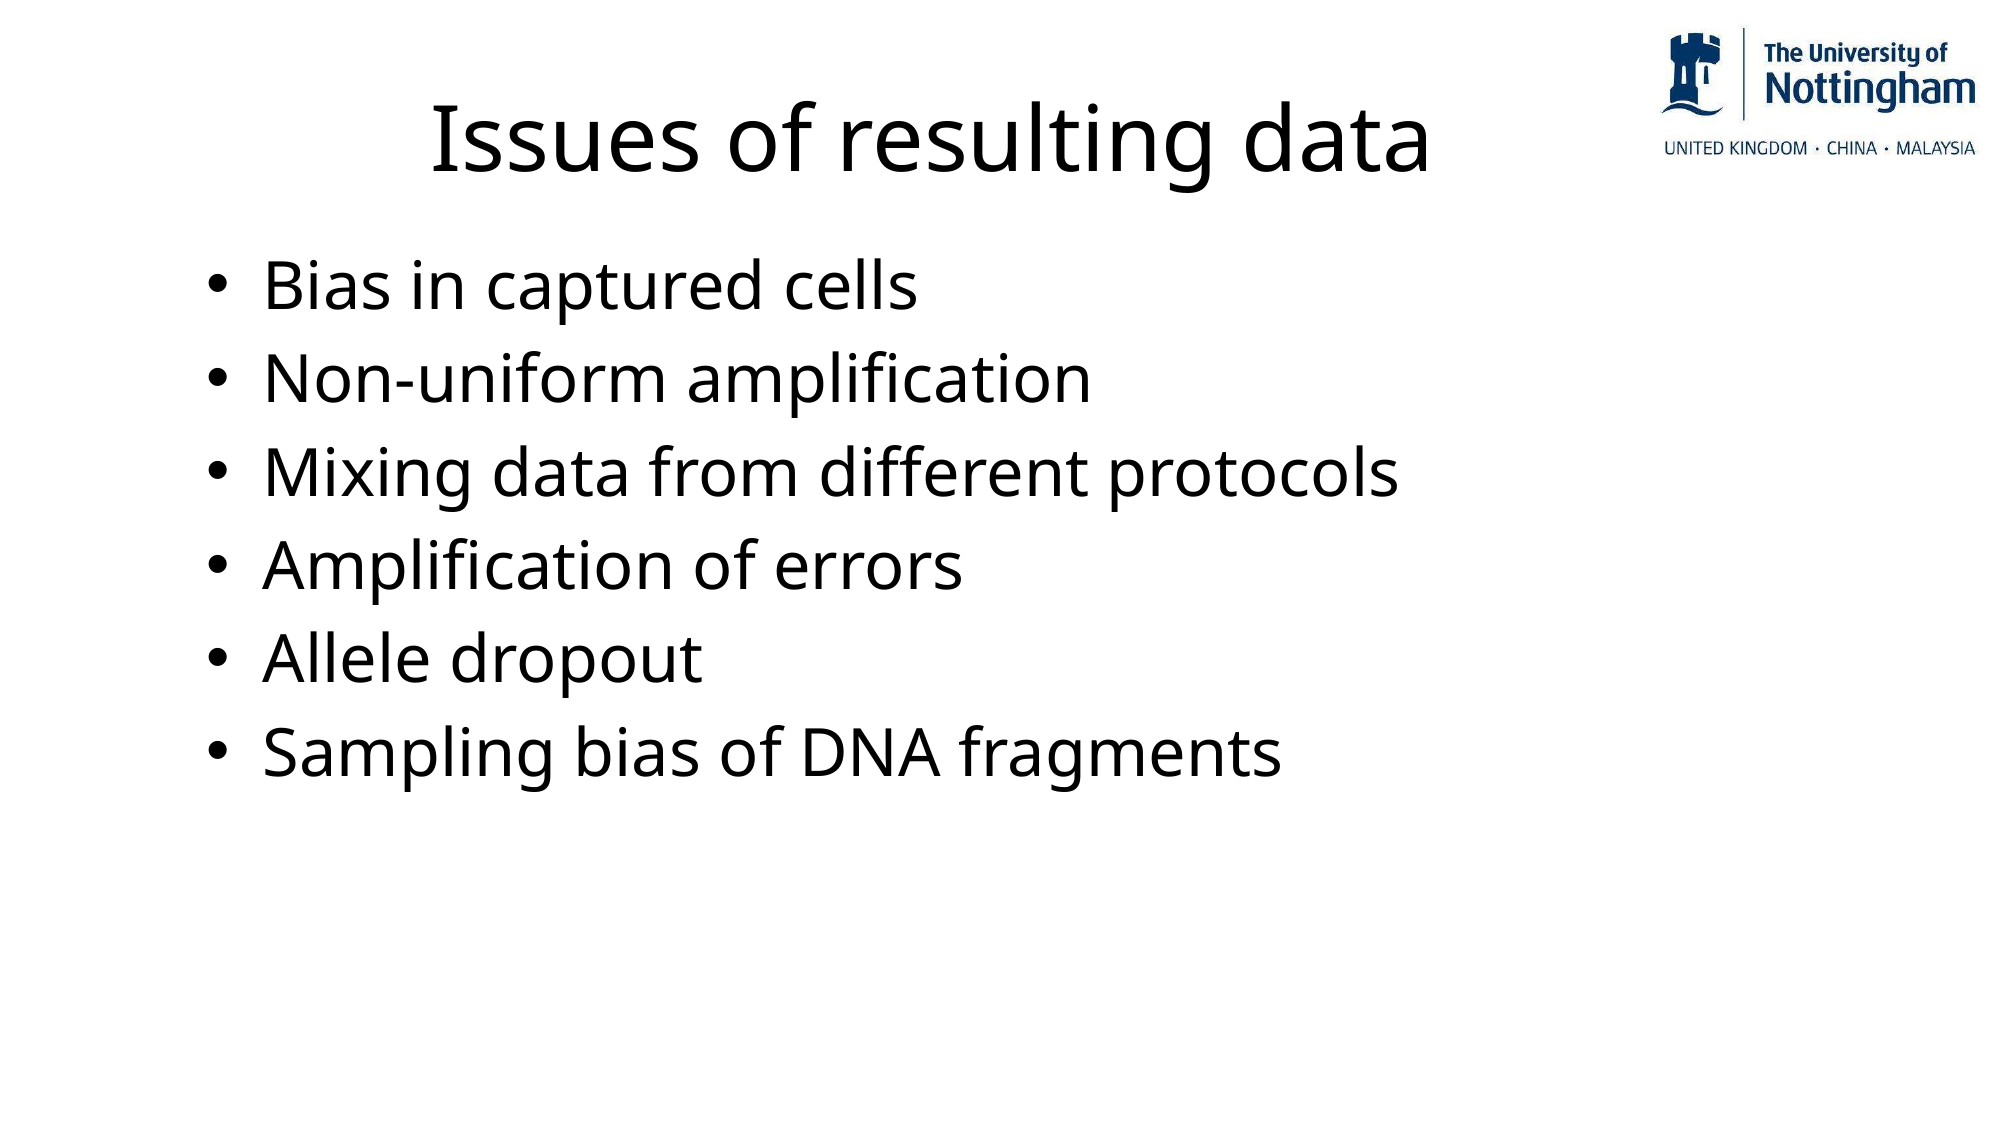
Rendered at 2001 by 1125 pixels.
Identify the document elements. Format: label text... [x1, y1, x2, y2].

picture [1654, 18, 1982, 164]
text_box Bias in captured cells Non-uniform amplification Mixing data from different protocols Amplification of errors Allele dropout Sampling bias of DNA fragments [191, 234, 1675, 1065]
text_box Issues of resulting data [191, 59, 1675, 210]
